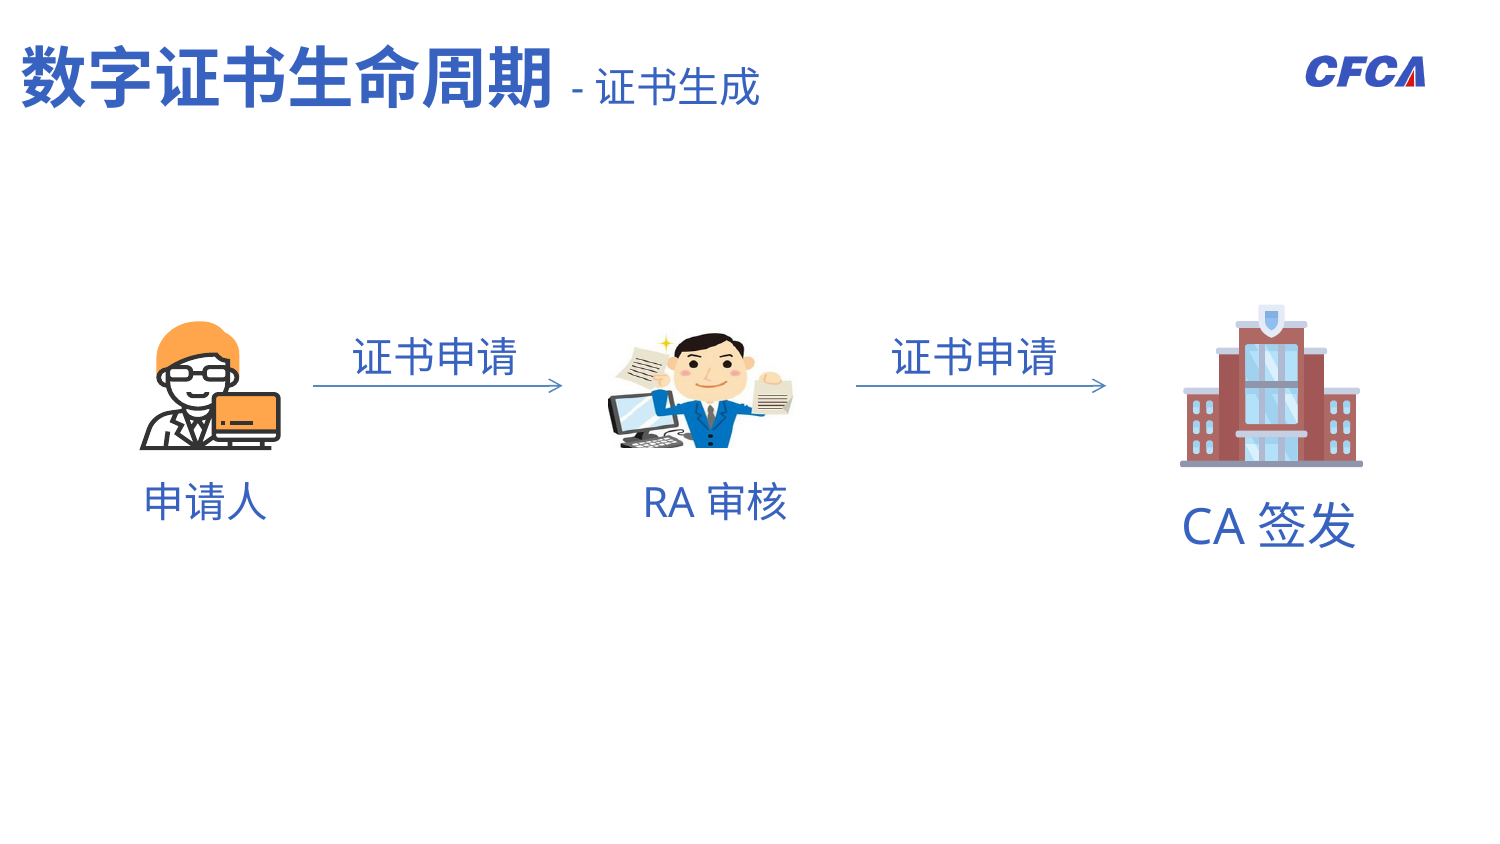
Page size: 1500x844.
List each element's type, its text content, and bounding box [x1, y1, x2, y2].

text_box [1166, 304, 1377, 568]
text_box 申请人 [127, 460, 300, 541]
text_box 数字证书生命周期-证书生成 [6, 37, 852, 111]
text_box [607, 323, 810, 545]
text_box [138, 320, 282, 451]
text_box 证书申请 [336, 315, 548, 385]
text_box 证书申请 [875, 315, 1087, 385]
picture [1305, 55, 1425, 87]
